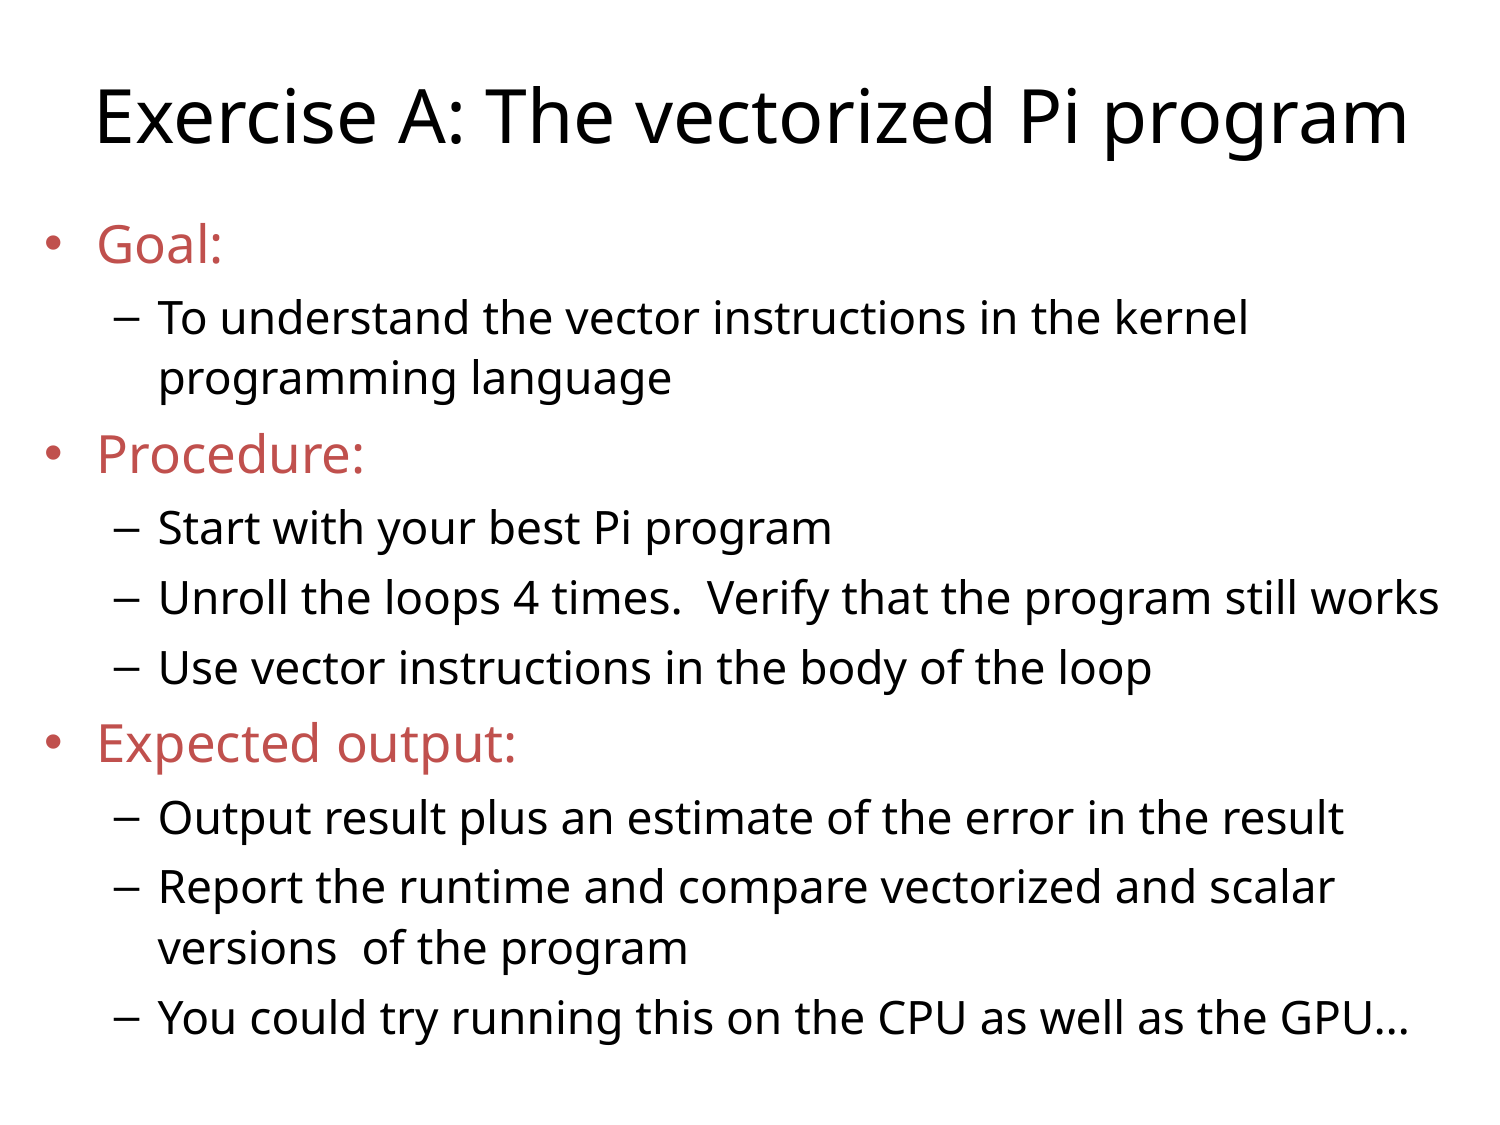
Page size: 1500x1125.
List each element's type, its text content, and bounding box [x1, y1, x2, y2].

text_box Goal: To understand the vector instructions in the kernel programming language Procedure: Start with your best Pi program Unroll the loops 4 times. Verify that the program still works Use vector instructions in the body of the loop Expected output: Output result plus an estimate of the error in the result Report the runtime and compare vectorized and scalar versions of the program You could try running this on the CPU as well as the GPU… [29, 196, 1471, 1106]
text_box Exercise A: The vectorized Pi program [5, 19, 1500, 207]
